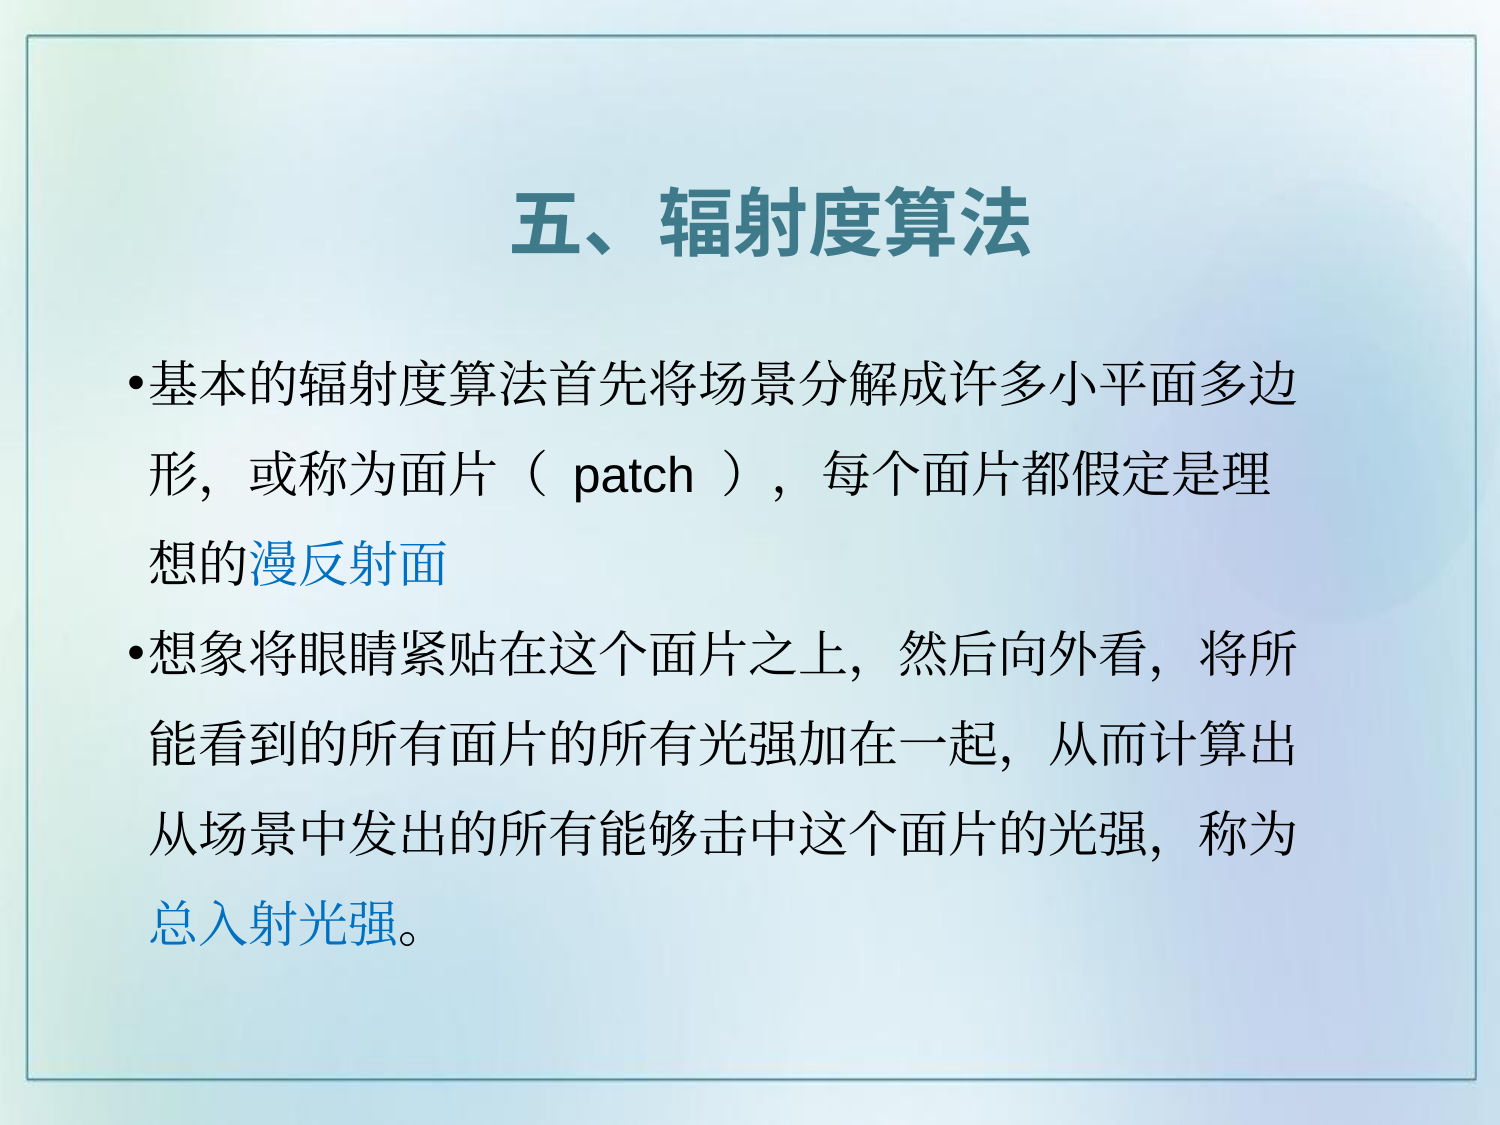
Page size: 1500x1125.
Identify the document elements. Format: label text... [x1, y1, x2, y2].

title 五、辐射度算法 [272, 109, 1270, 313]
picture [0, 0, 1500, 1125]
list 基本的辐射度算法首先将场景分解成许多小平面多边形，或称为面片（ patch ），每个面片都假定是理想的漫反射面 想象将眼睛紧贴在这个面片之上，然后向外看，将所能看到的所有面片的所有光强加在一起，从而计算出从场景中发出的所有能够击中这个面片的光强，称为总入射光强。 [112, 314, 1329, 1125]
